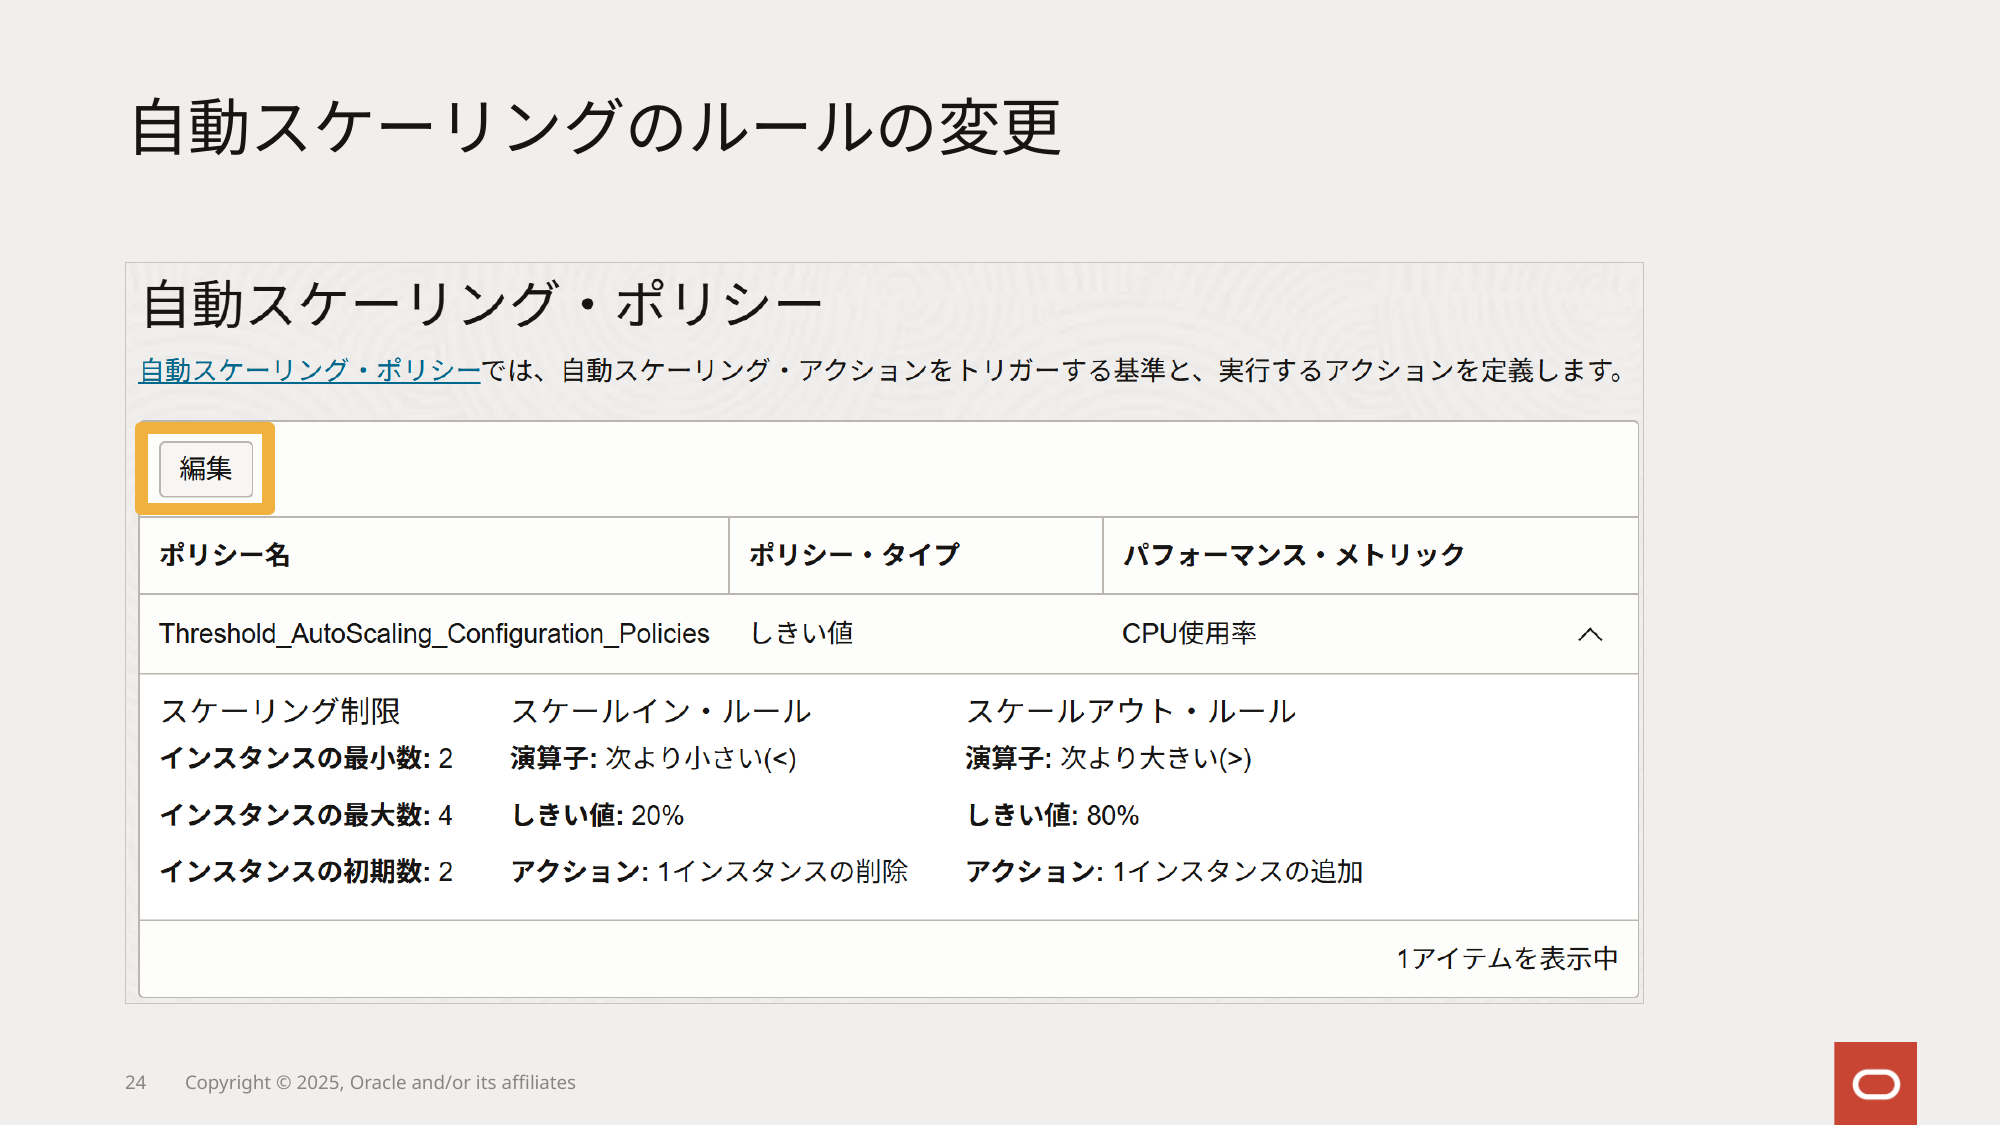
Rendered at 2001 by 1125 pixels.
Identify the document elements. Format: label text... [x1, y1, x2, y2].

slide_number 24 [125, 1053, 185, 1114]
footer Copyright © 2025, Oracle and/or its affiliates [185, 1053, 1128, 1114]
title 自動スケーリングのルールの変更 [126, 29, 1877, 165]
picture [125, 262, 1644, 1004]
